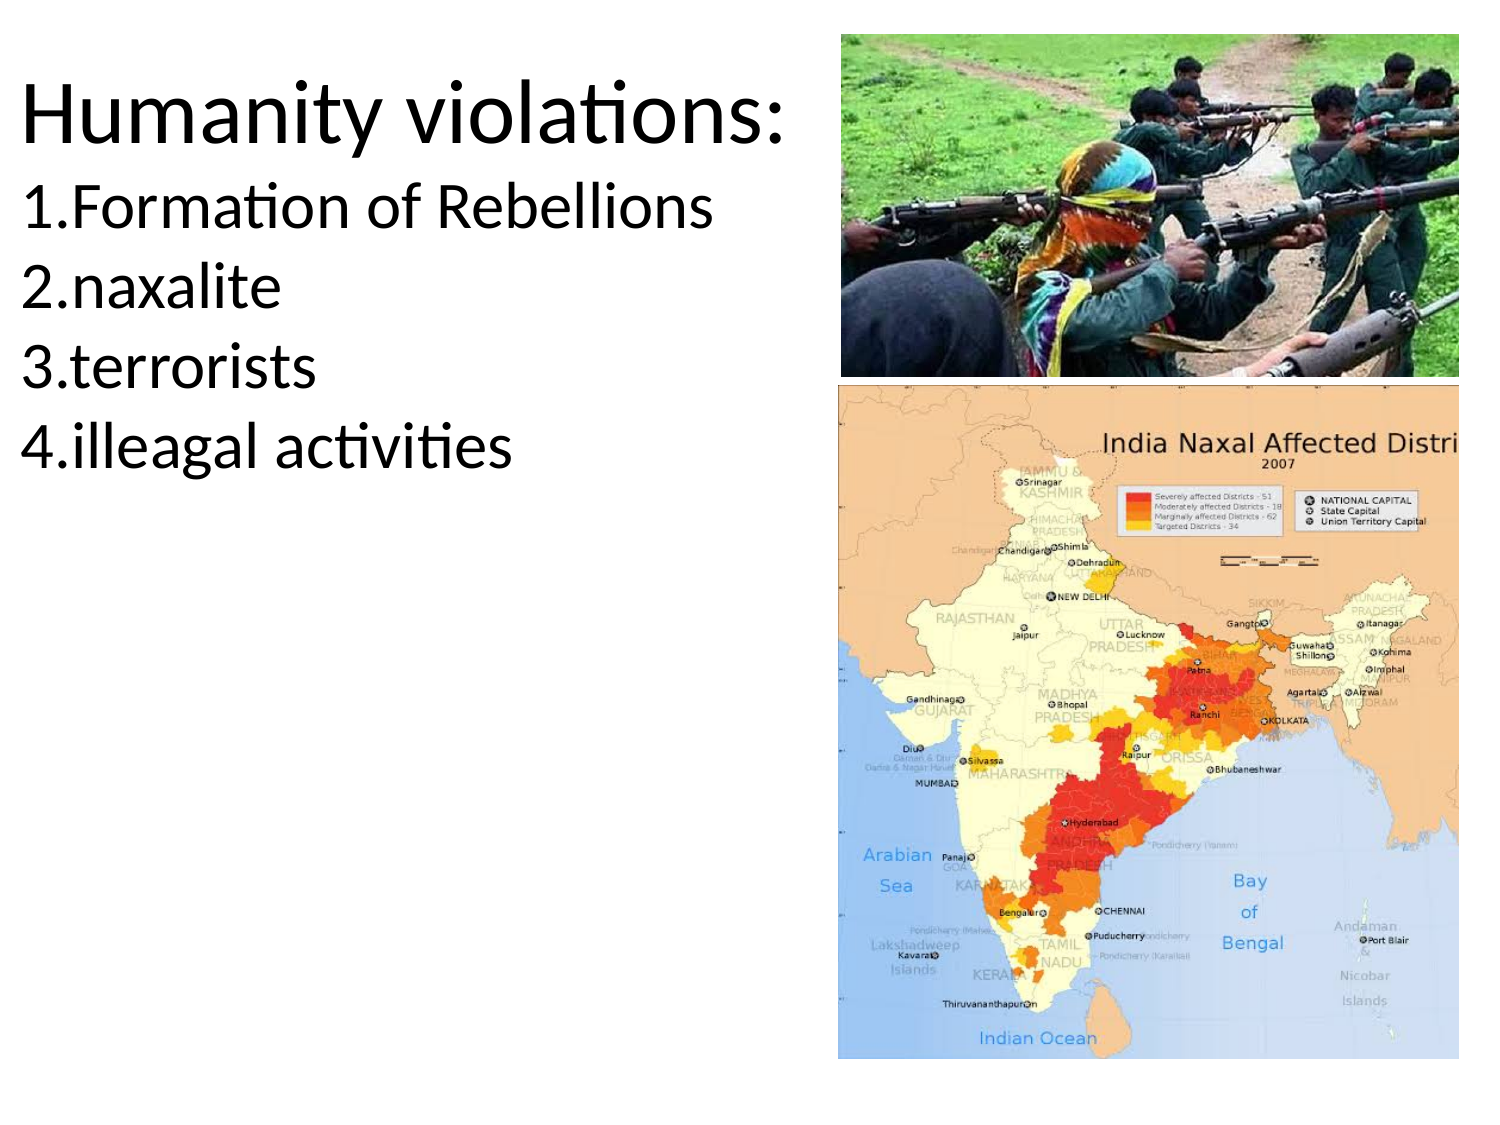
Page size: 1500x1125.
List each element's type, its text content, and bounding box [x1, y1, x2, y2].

picture [841, 34, 1459, 377]
title Humanity violations: 1.Formation of Rebellions 2.naxalite 3.terrorists 4.illeagal activities [5, 19, 809, 516]
picture [838, 385, 1459, 1059]
